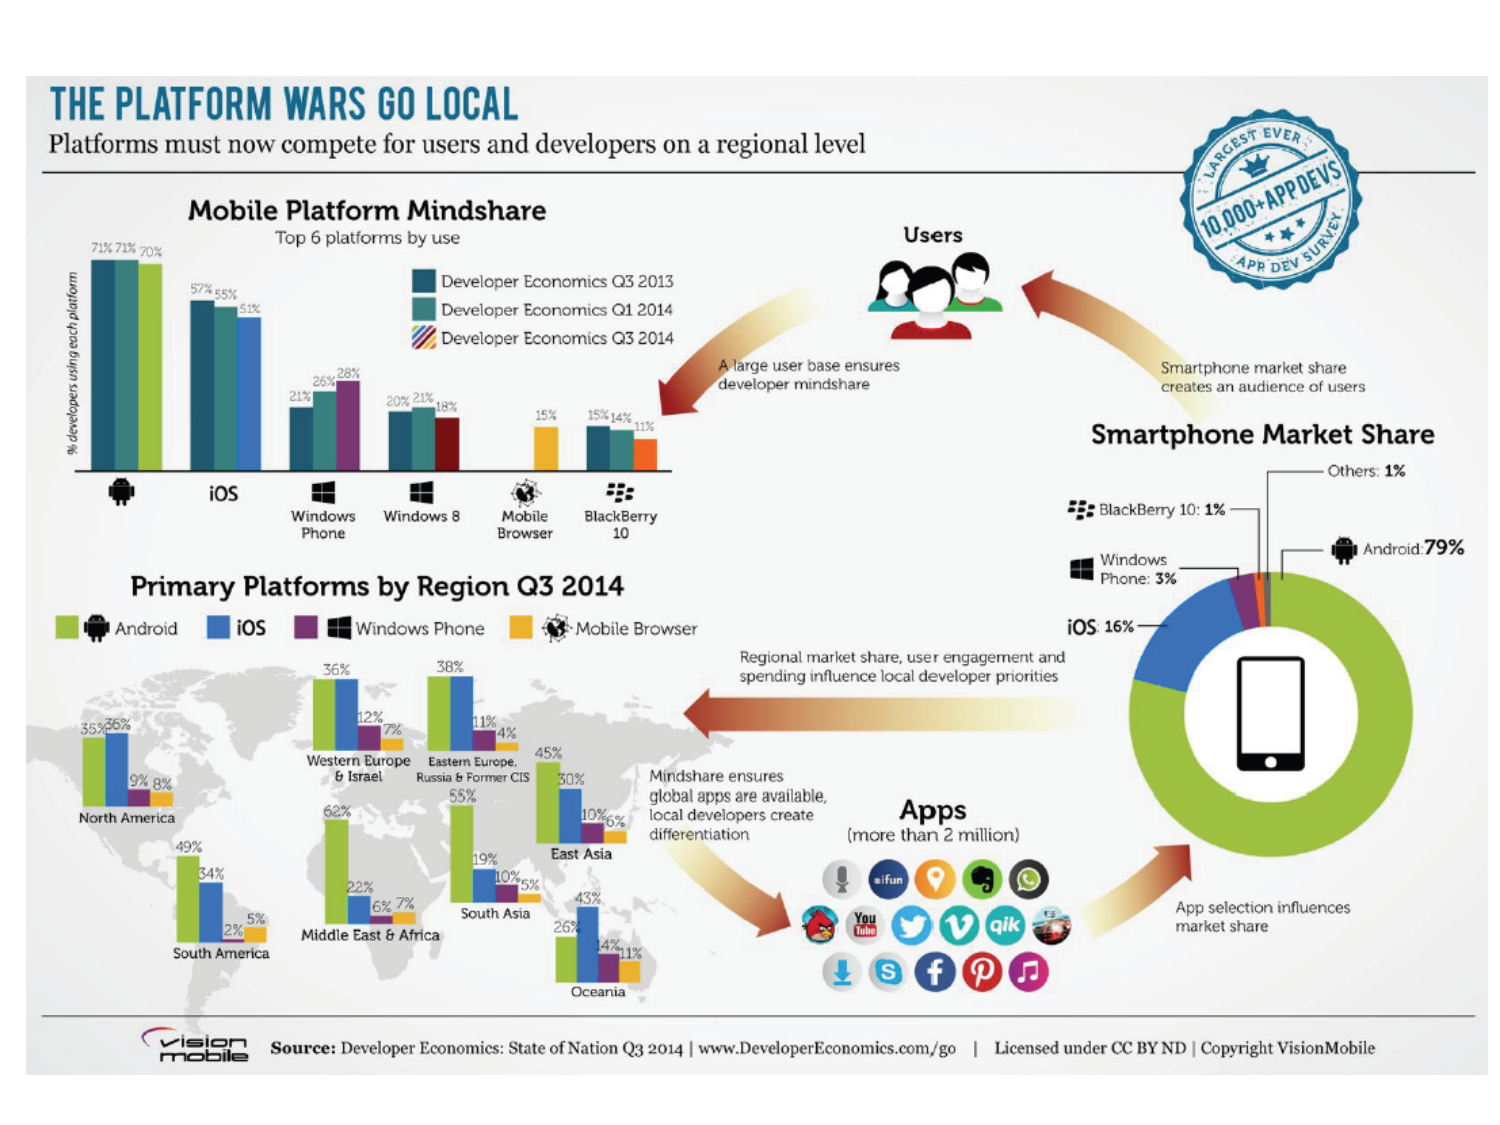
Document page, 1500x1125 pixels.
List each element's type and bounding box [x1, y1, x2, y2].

picture [25, 76, 1488, 1076]
